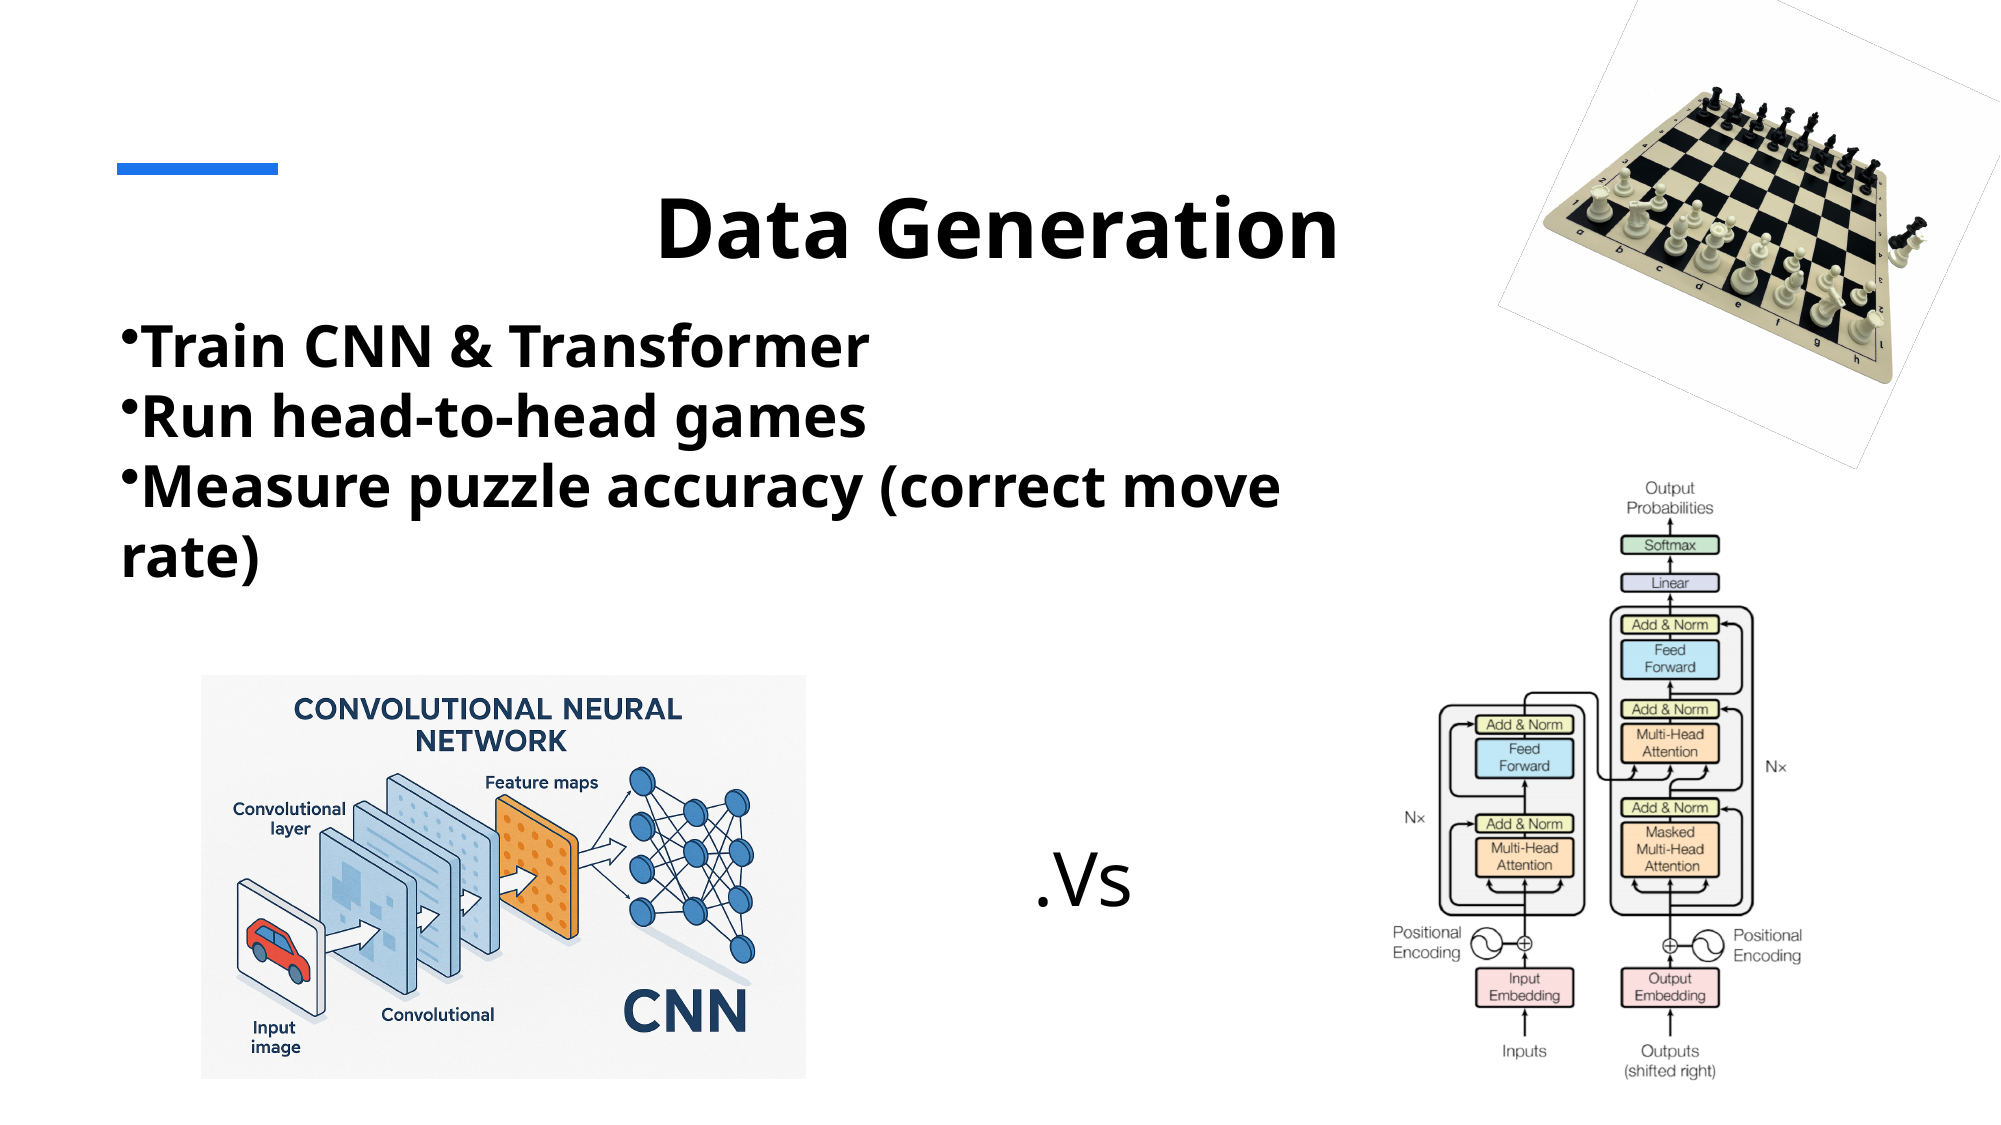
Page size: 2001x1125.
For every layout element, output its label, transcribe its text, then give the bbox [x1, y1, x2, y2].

title Data Generation [1322, 167, 1562, 348]
list Train CNN & Transformer Run head-to-head games Measure puzzle accuracy (correct move rate) [105, 122, 1322, 776]
picture [1499, 0, 2000, 469]
picture [201, 675, 806, 1079]
picture [1383, 470, 1818, 1098]
text_box Vs. [942, 824, 1149, 929]
